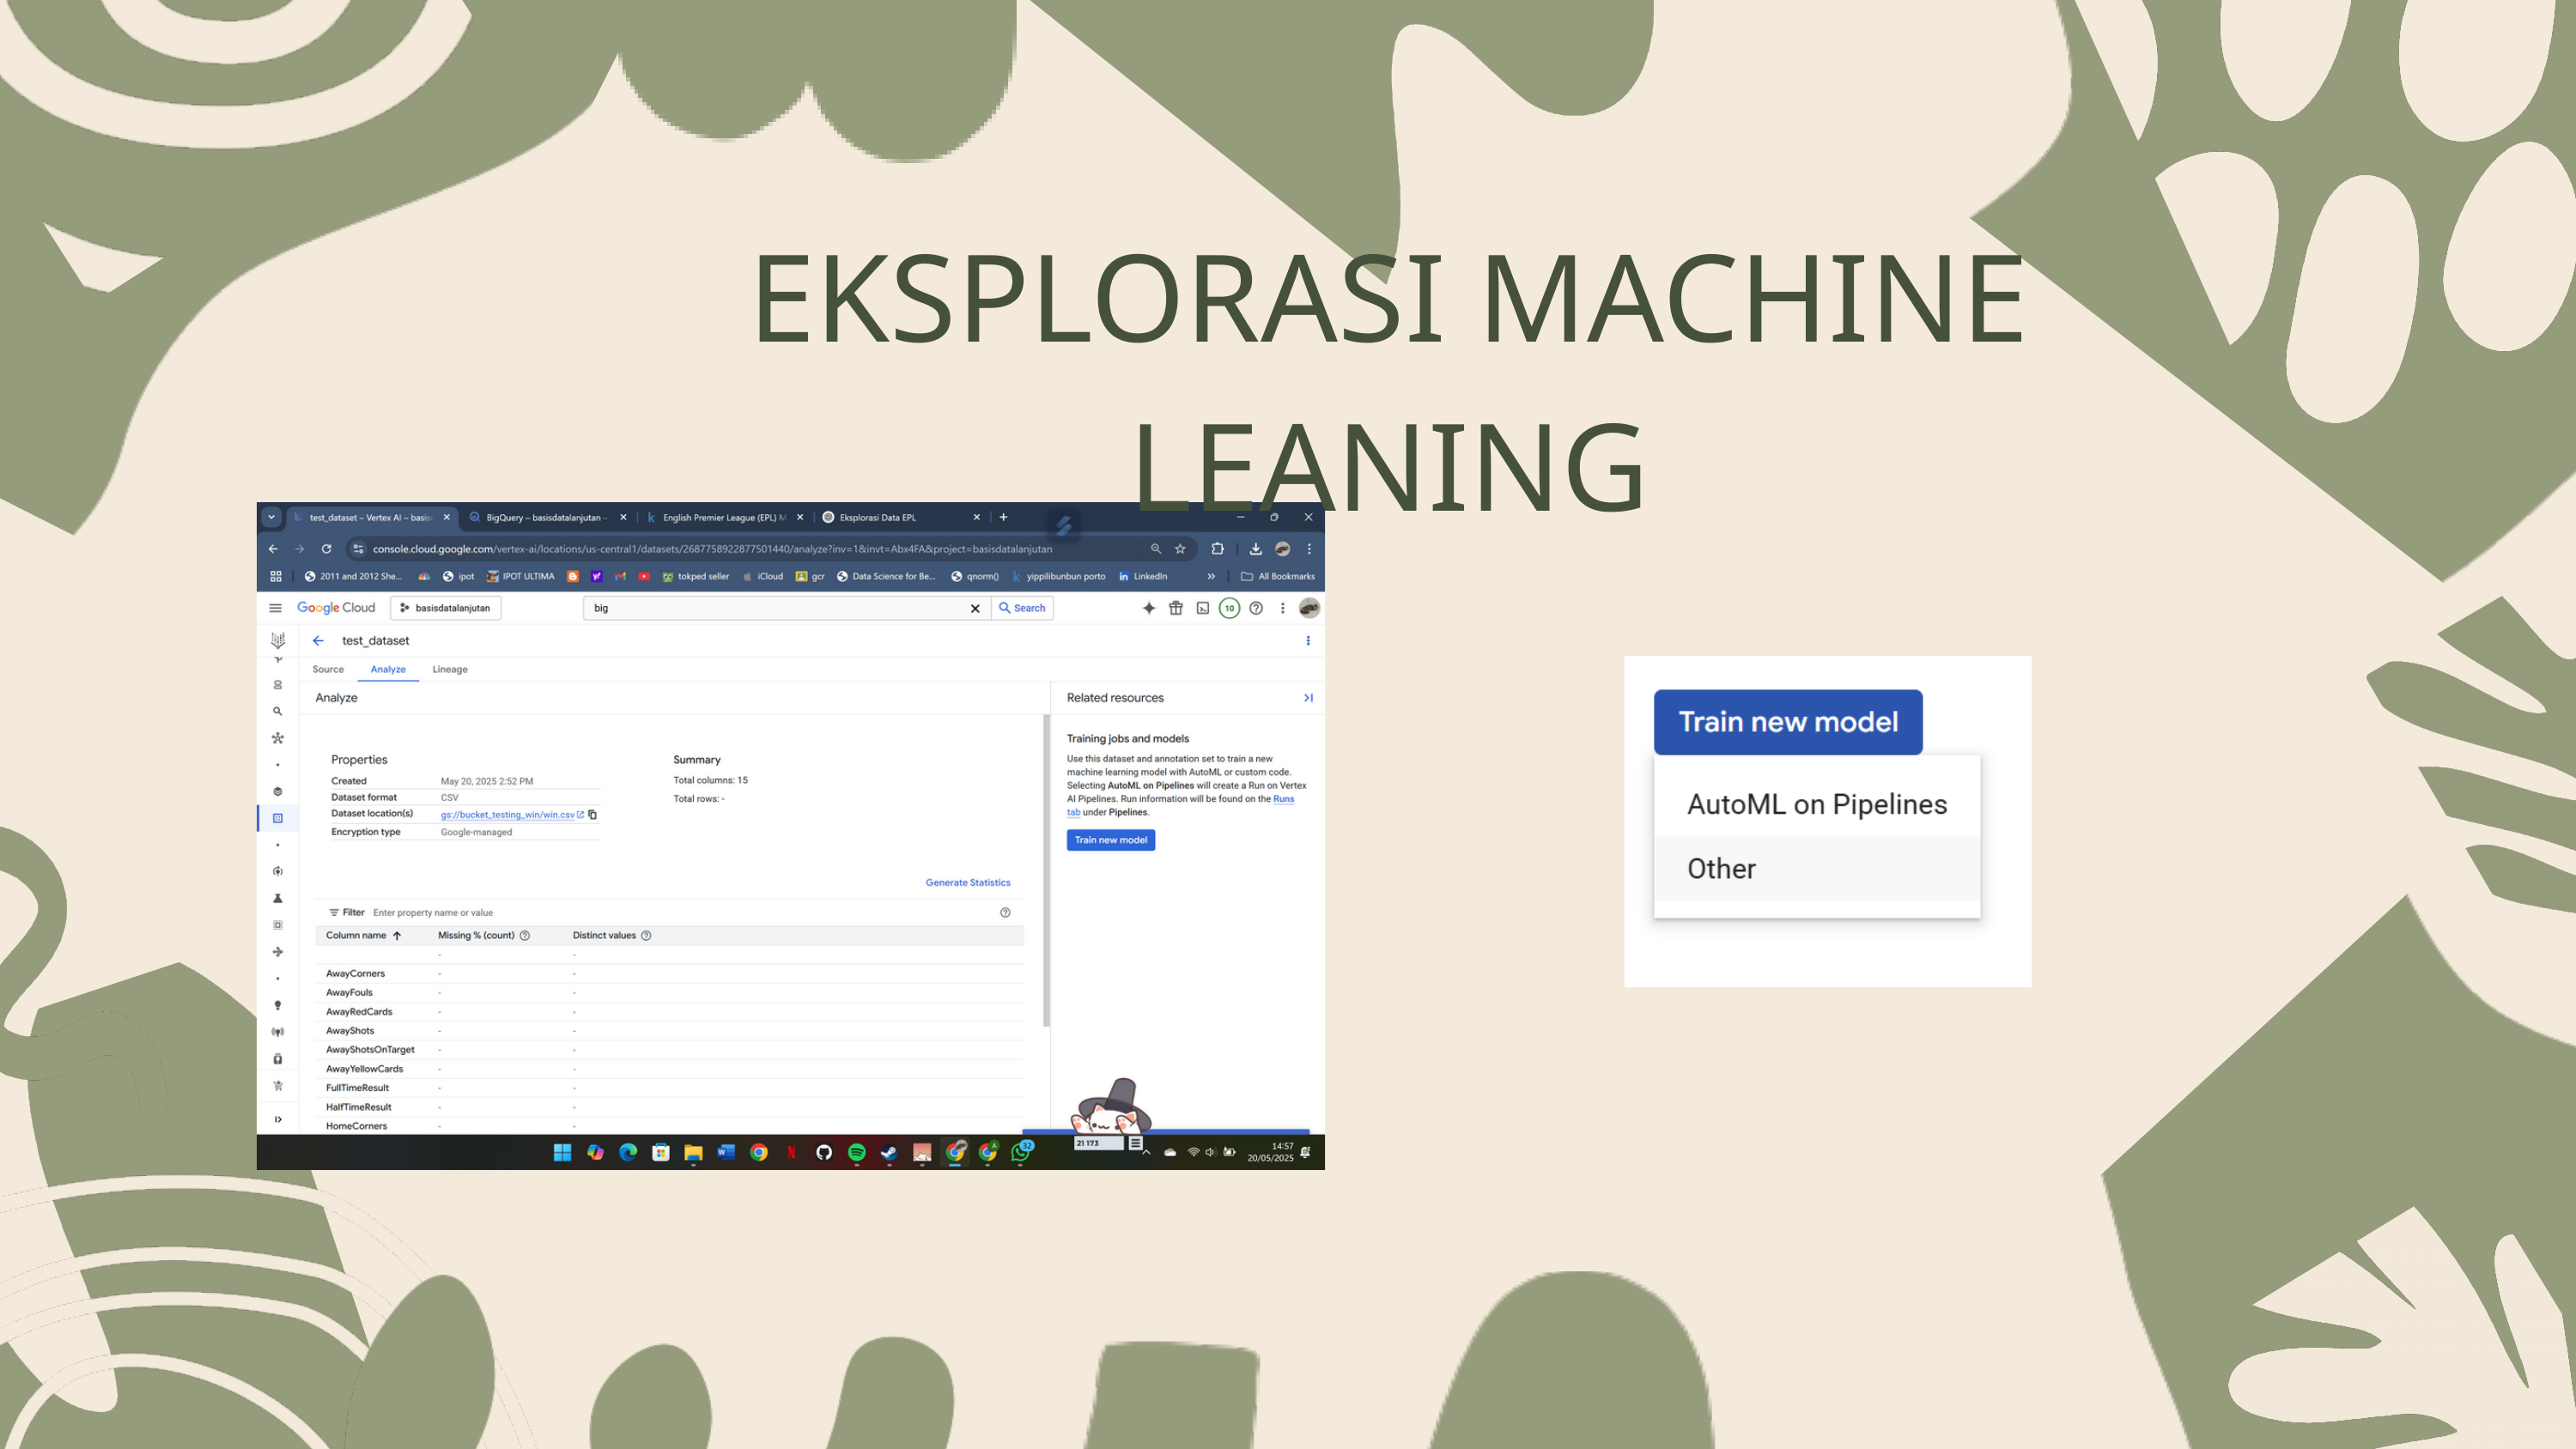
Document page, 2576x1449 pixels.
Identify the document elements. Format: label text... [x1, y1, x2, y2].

text_box [1762, 0, 2162, 196]
text_box [411, 0, 1017, 163]
text_box [0, 943, 257, 1169]
text_box [0, 1169, 561, 1449]
text_box EKSPLORASI MACHINE LEANING [585, 196, 2194, 536]
text_box [1849, 844, 2576, 1449]
text_box [1030, 0, 1807, 196]
text_box [2283, 328, 2576, 609]
text_box [2163, 1169, 2576, 1449]
text_box [334, 1271, 979, 1449]
text_box [1061, 1271, 1718, 1449]
text_box [2194, 268, 2280, 458]
text_box [0, 767, 168, 1120]
text_box [0, 100, 562, 628]
text_box [0, 0, 493, 303]
text_box [1624, 656, 2032, 987]
text_box [257, 502, 1326, 1170]
text_box [2365, 552, 2576, 996]
text_box [2075, 0, 2576, 460]
